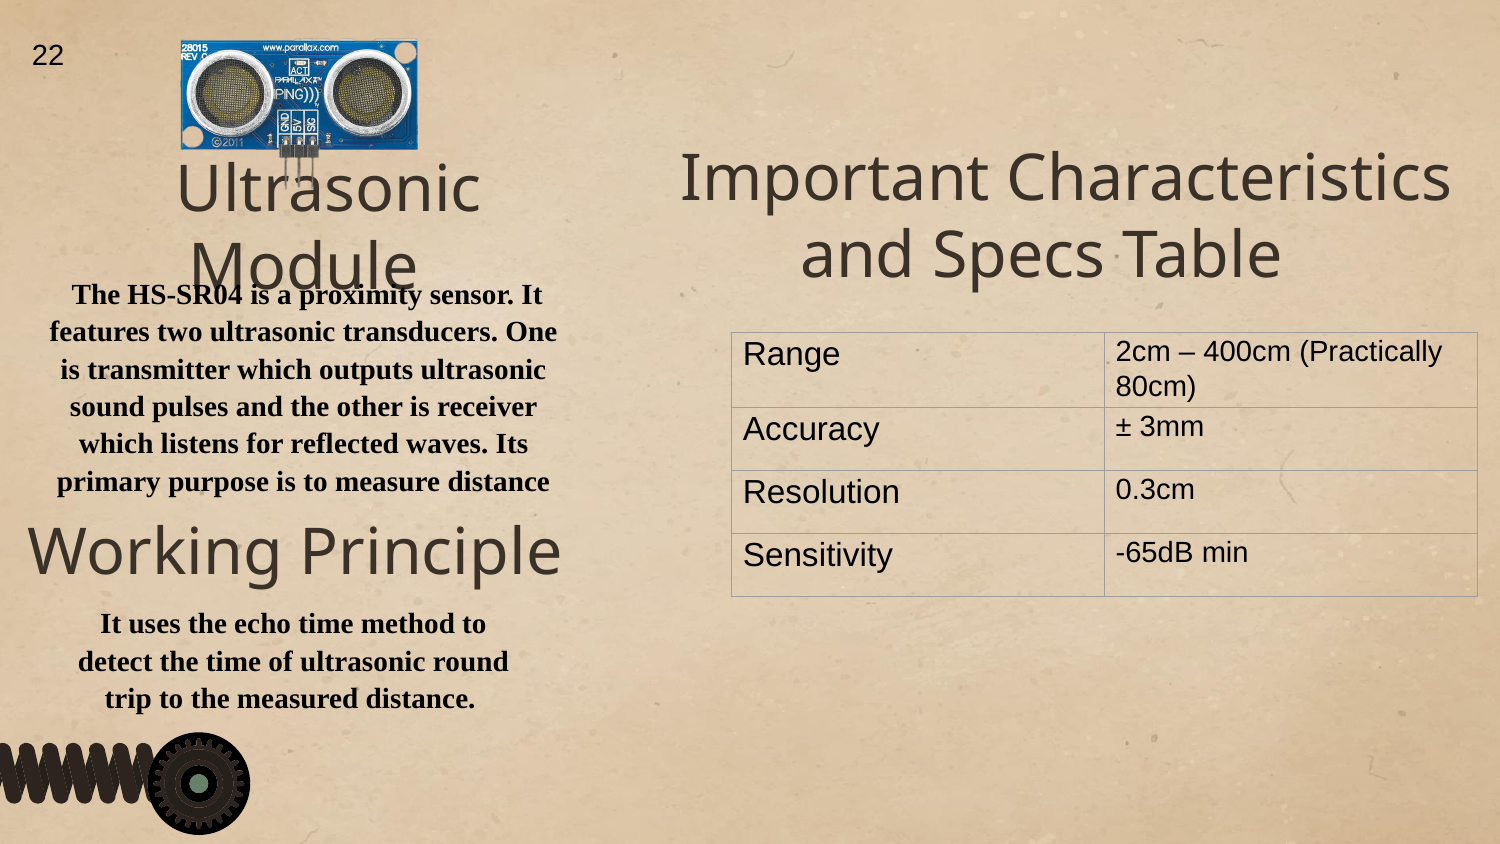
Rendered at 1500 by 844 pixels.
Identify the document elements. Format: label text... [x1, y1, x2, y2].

table_header Range [732, 333, 1104, 407]
picture [0, 0, 1500, 844]
table_cell 0.3cm [1105, 471, 1477, 533]
table_cell Accuracy [732, 408, 1104, 470]
text_box The HS-SR04 is a proximity sensor. It features two ultrasonic transducers. One is transmitter which outputs ultrasonic sound pulses and the other is receiver which listens for reflected waves. Its primary purpose is to measure distance [22, 265, 585, 502]
table_header 2cm – 400cm (Practically 80cm) [1105, 333, 1477, 407]
table_cell -65dB min [1105, 534, 1477, 596]
text_box Important Characteristics and Specs Table [602, 166, 1481, 260]
table_cell Sensitivity [732, 534, 1104, 596]
table_cell Resolution [732, 471, 1104, 533]
text_box It uses the echo time method to detect the time of ultrasonic round trip to the measured distance. [50, 594, 538, 722]
text_box Working Principle [12, 502, 596, 595]
text_box 22 [17, 28, 85, 79]
table_cell ± 3mm [1105, 408, 1477, 470]
title Ultrasonic Module [0, 178, 613, 271]
